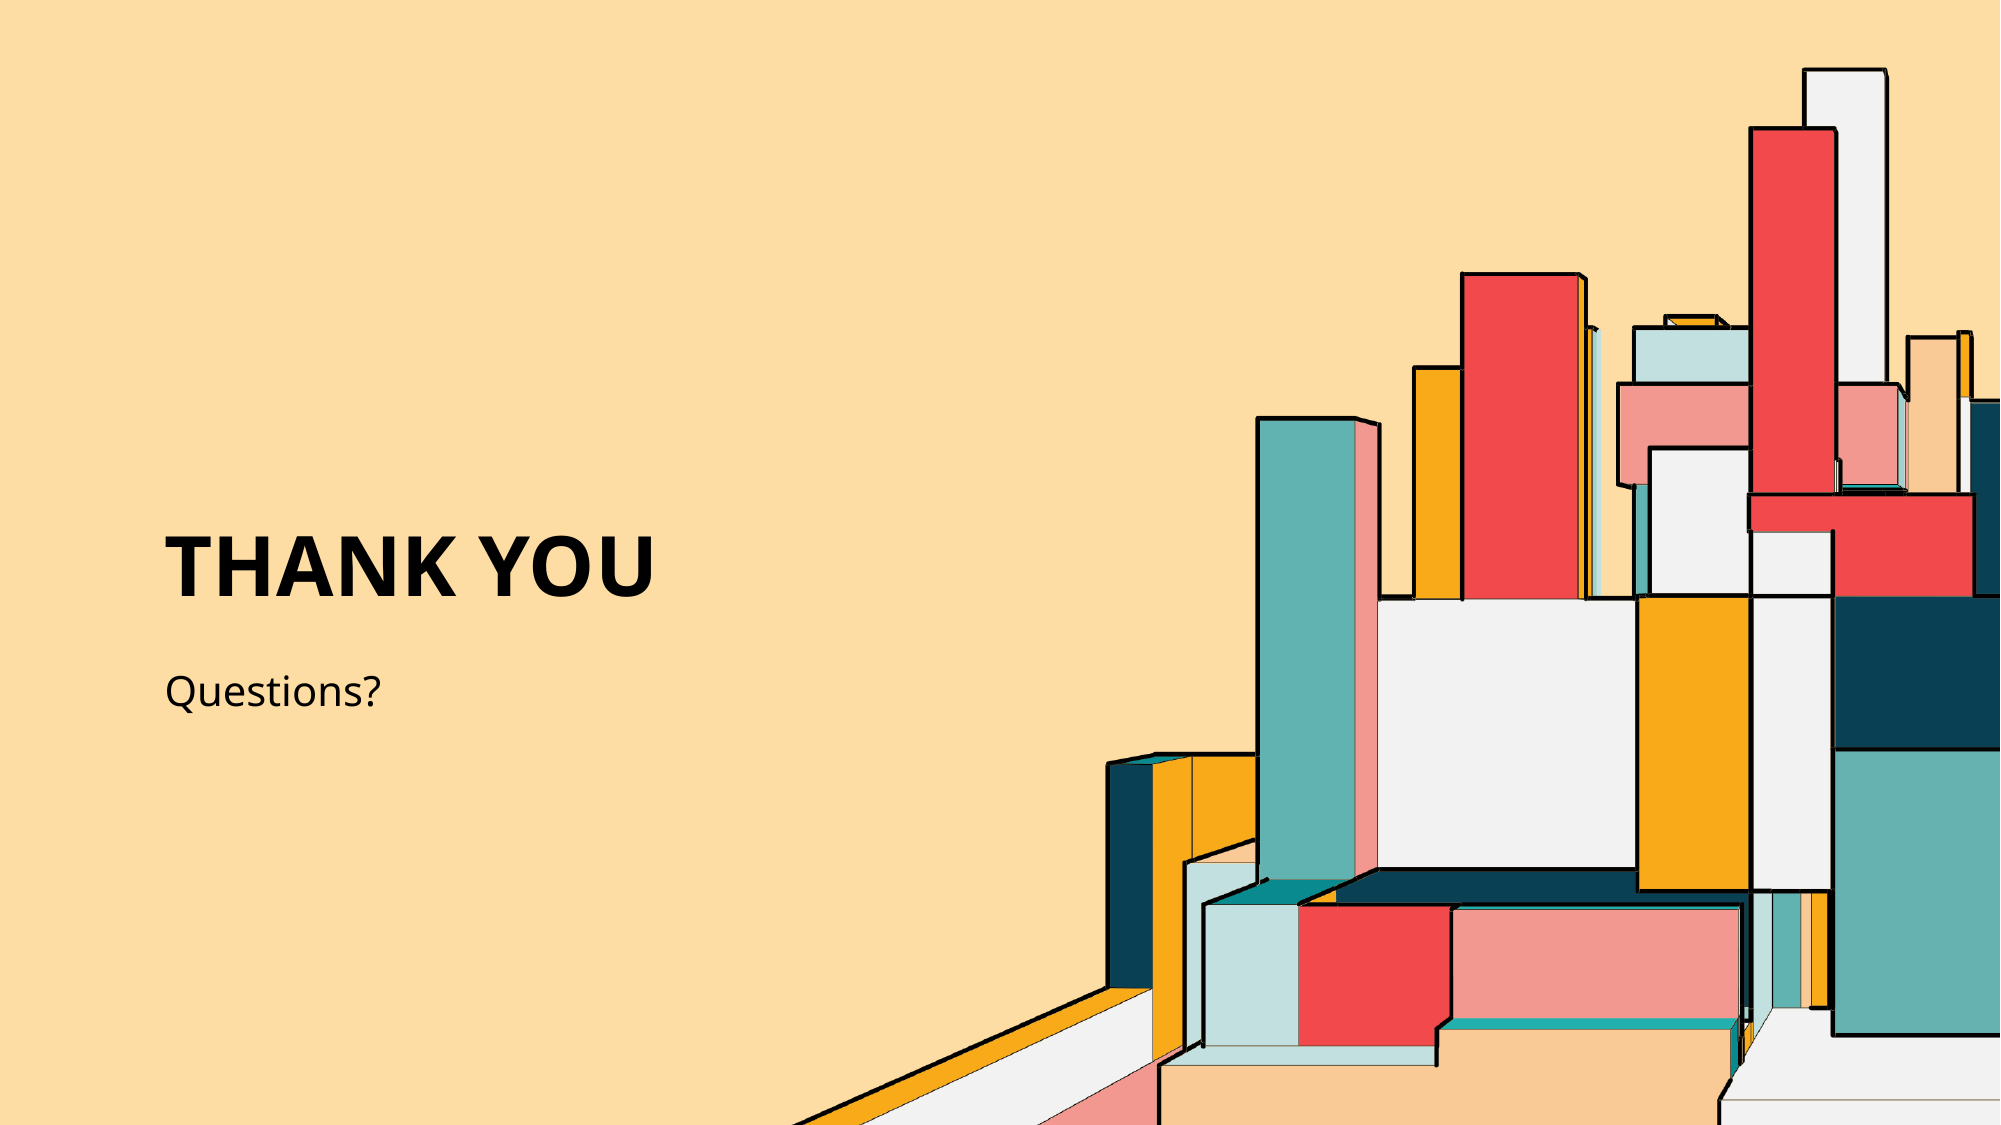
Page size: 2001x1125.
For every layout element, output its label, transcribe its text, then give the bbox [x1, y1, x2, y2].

list Questions? [149, 657, 1100, 1043]
picture [734, 66, 2000, 1125]
title Thank you [149, 82, 1097, 622]
